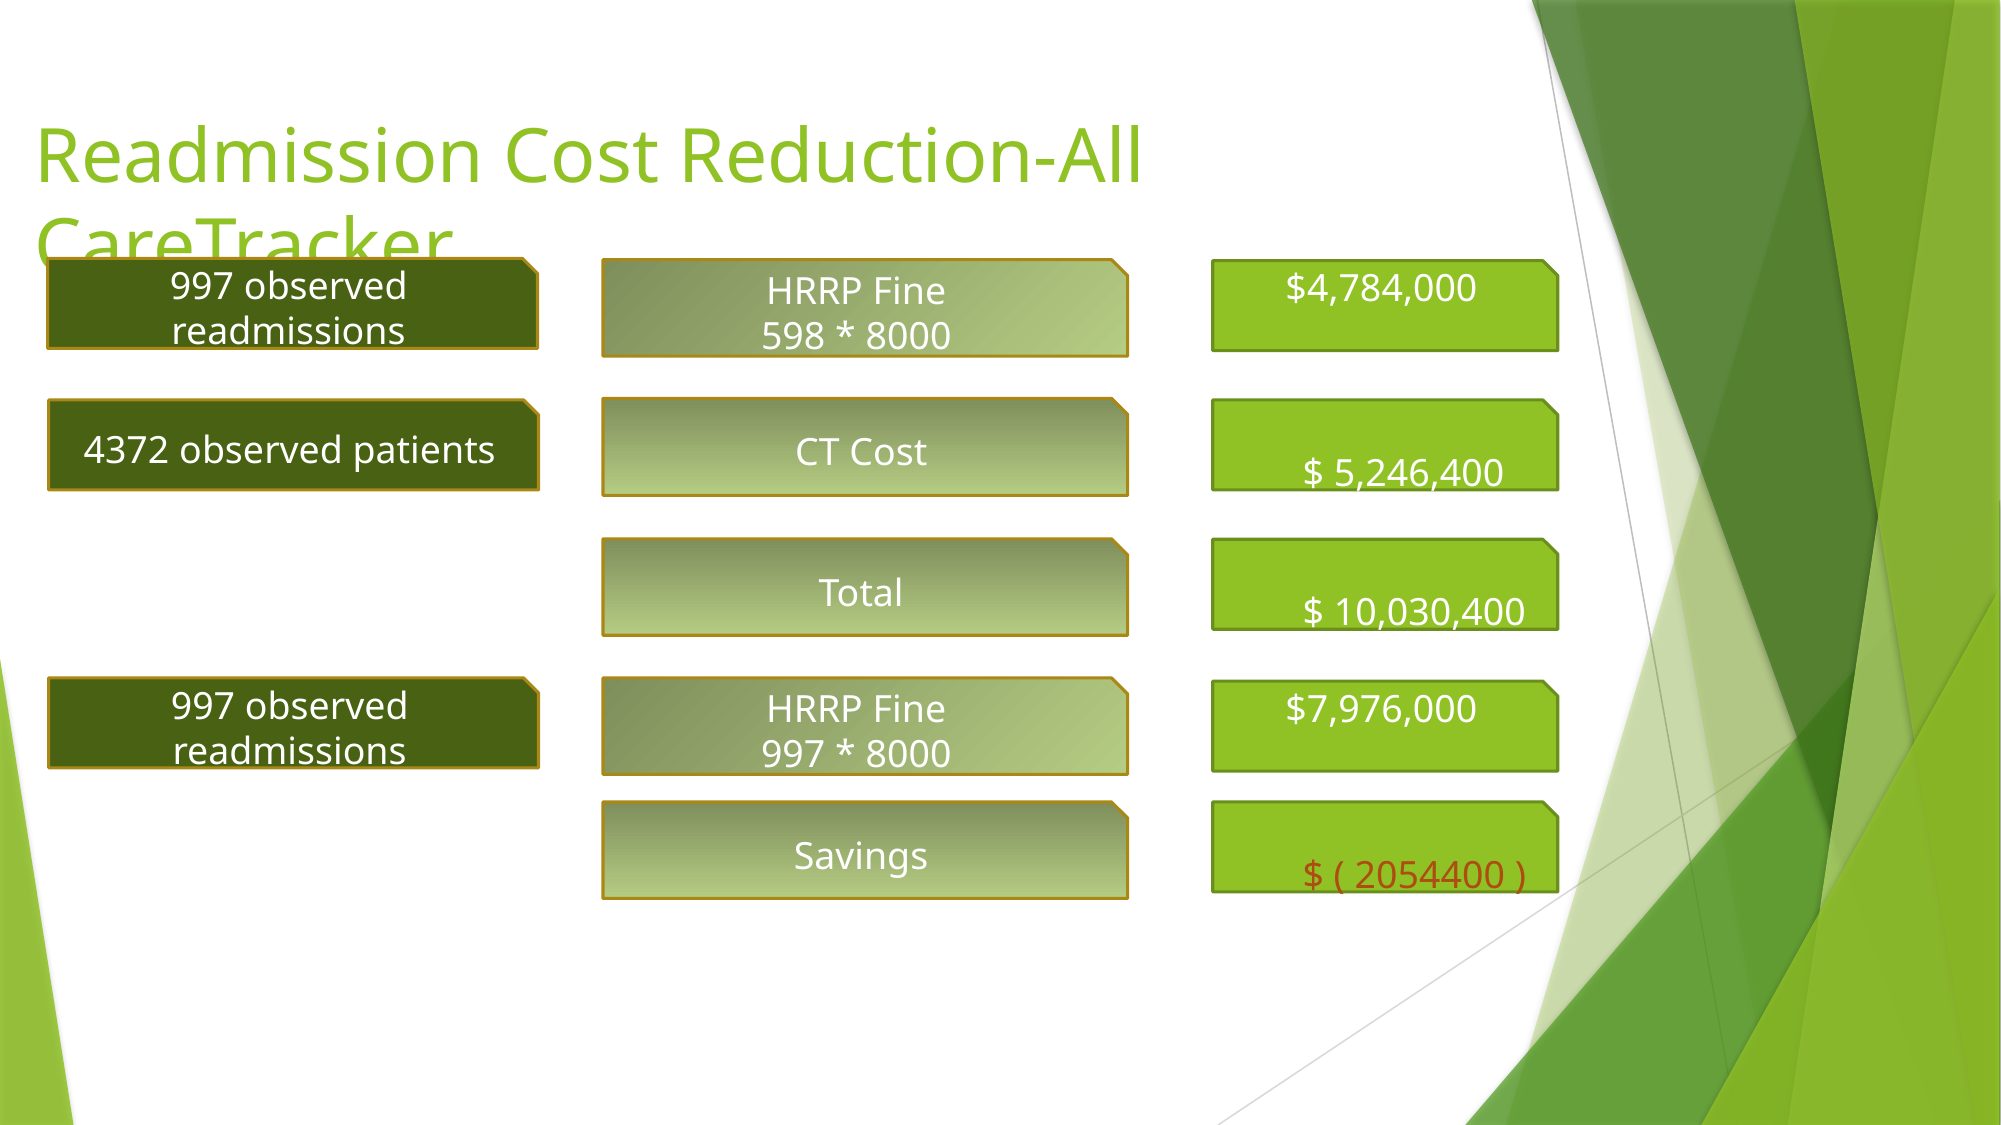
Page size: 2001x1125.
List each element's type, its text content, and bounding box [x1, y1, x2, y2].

text_box 4372 observed patients [47, 398, 541, 492]
text_box $ ( 2054400 ) [1211, 800, 1560, 894]
text_box $4,784,000 [1211, 259, 1560, 353]
text_box Savings [601, 800, 1130, 900]
text_box CT Cost [601, 396, 1130, 497]
text_box $ 5,246,400 [1211, 398, 1560, 492]
text_box 997 observed readmissions [47, 676, 541, 770]
text_box $7,976,000 [1211, 679, 1560, 773]
text_box 997 observed readmissions [46, 256, 540, 350]
text_box $ 10,030,400 [1211, 537, 1560, 631]
title Readmission Cost Reduction-All CareTracker [19, 99, 1558, 317]
text_box HRRP Fine 598 * 8000 [601, 258, 1130, 358]
text_box HRRP Fine 997 * 8000 [601, 676, 1130, 776]
text_box Total [601, 537, 1130, 637]
